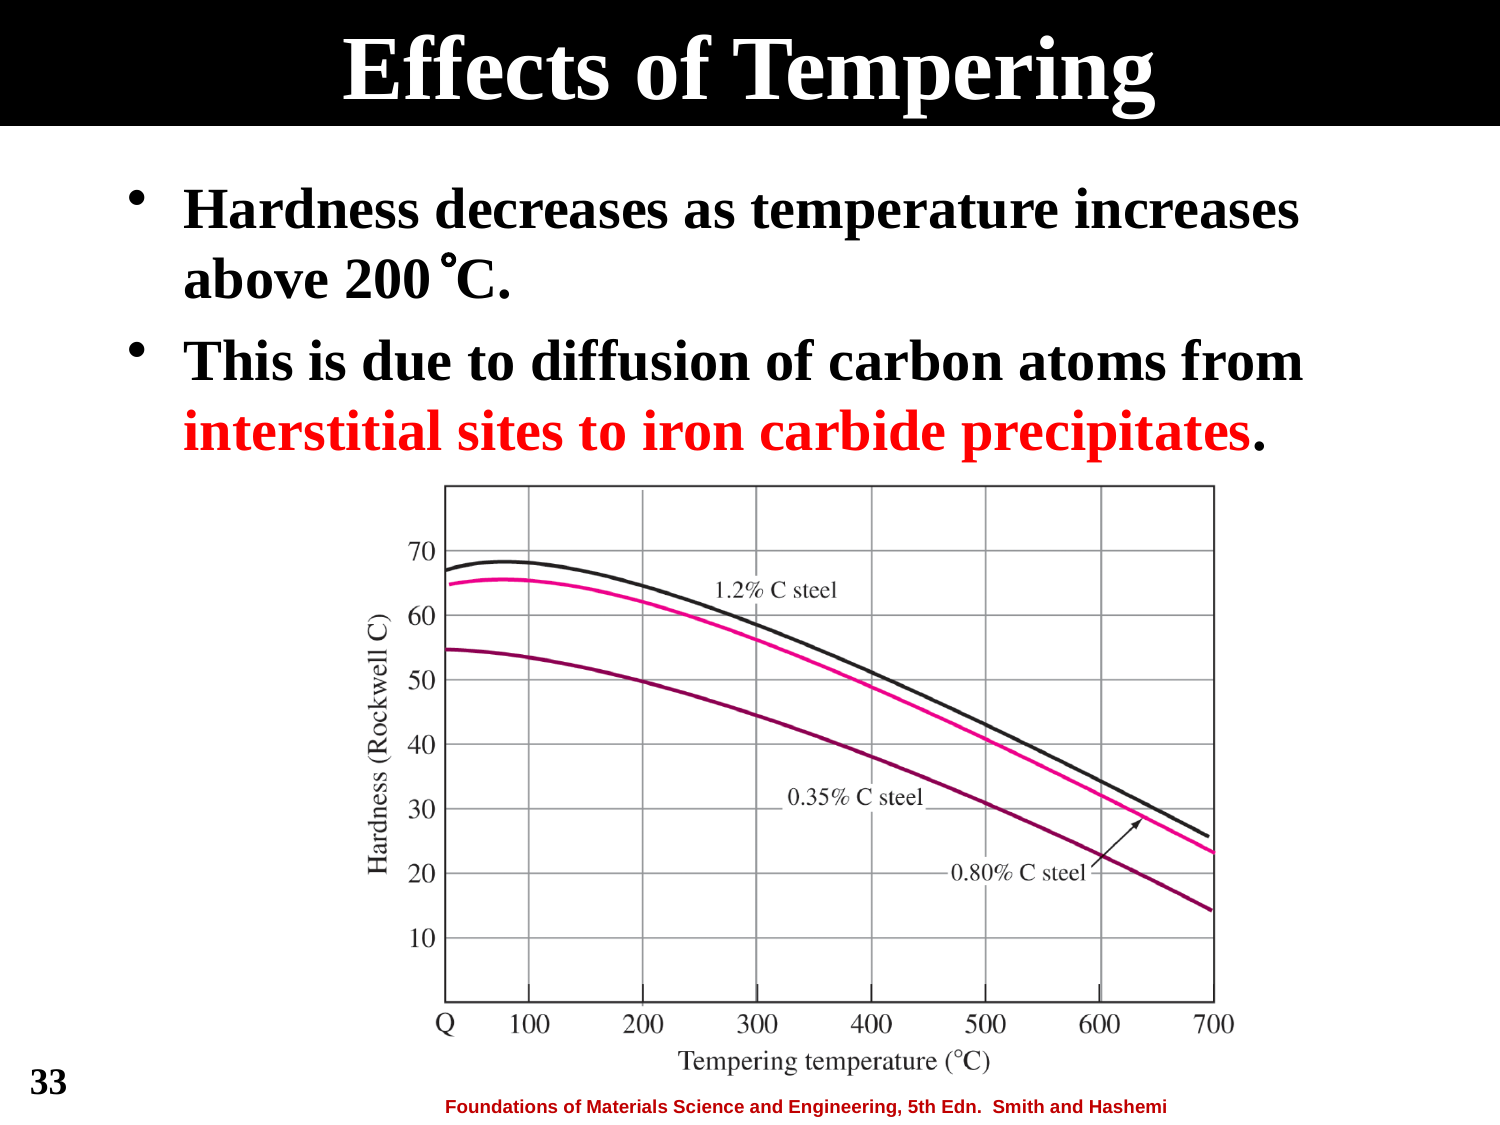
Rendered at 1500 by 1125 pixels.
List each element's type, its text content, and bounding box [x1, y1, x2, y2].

title Effects of Tempering [0, 0, 1500, 126]
text_box 33 [0, 1049, 82, 1125]
list Hardness decreases as temperature increases above 200 C. This is due to diffusion of carbon atoms from interstitial sites to iron carbide precipitates. [112, 162, 1388, 988]
picture [349, 474, 1251, 1082]
